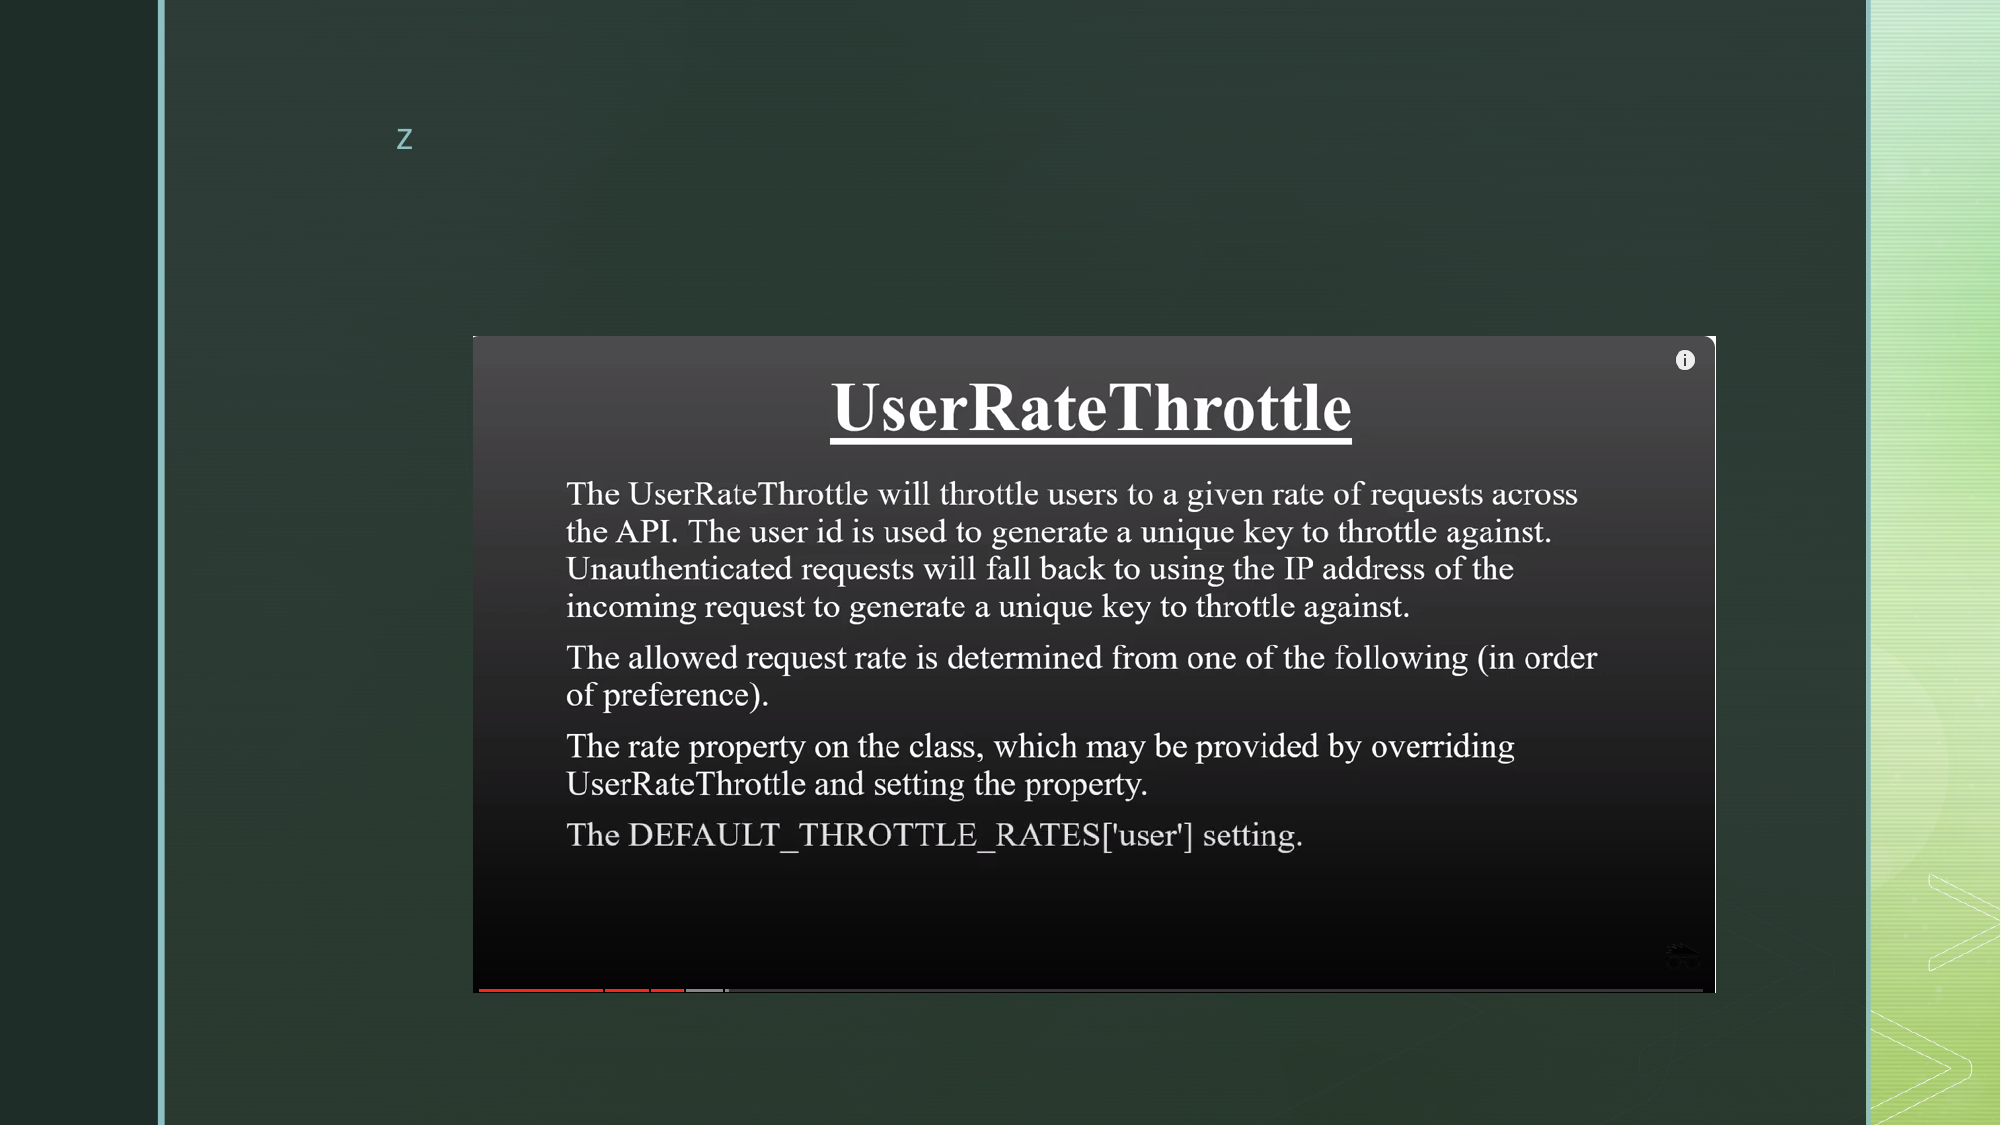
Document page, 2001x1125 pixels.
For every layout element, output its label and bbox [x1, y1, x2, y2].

picture [1871, 0, 2001, 1125]
list [473, 336, 1716, 993]
